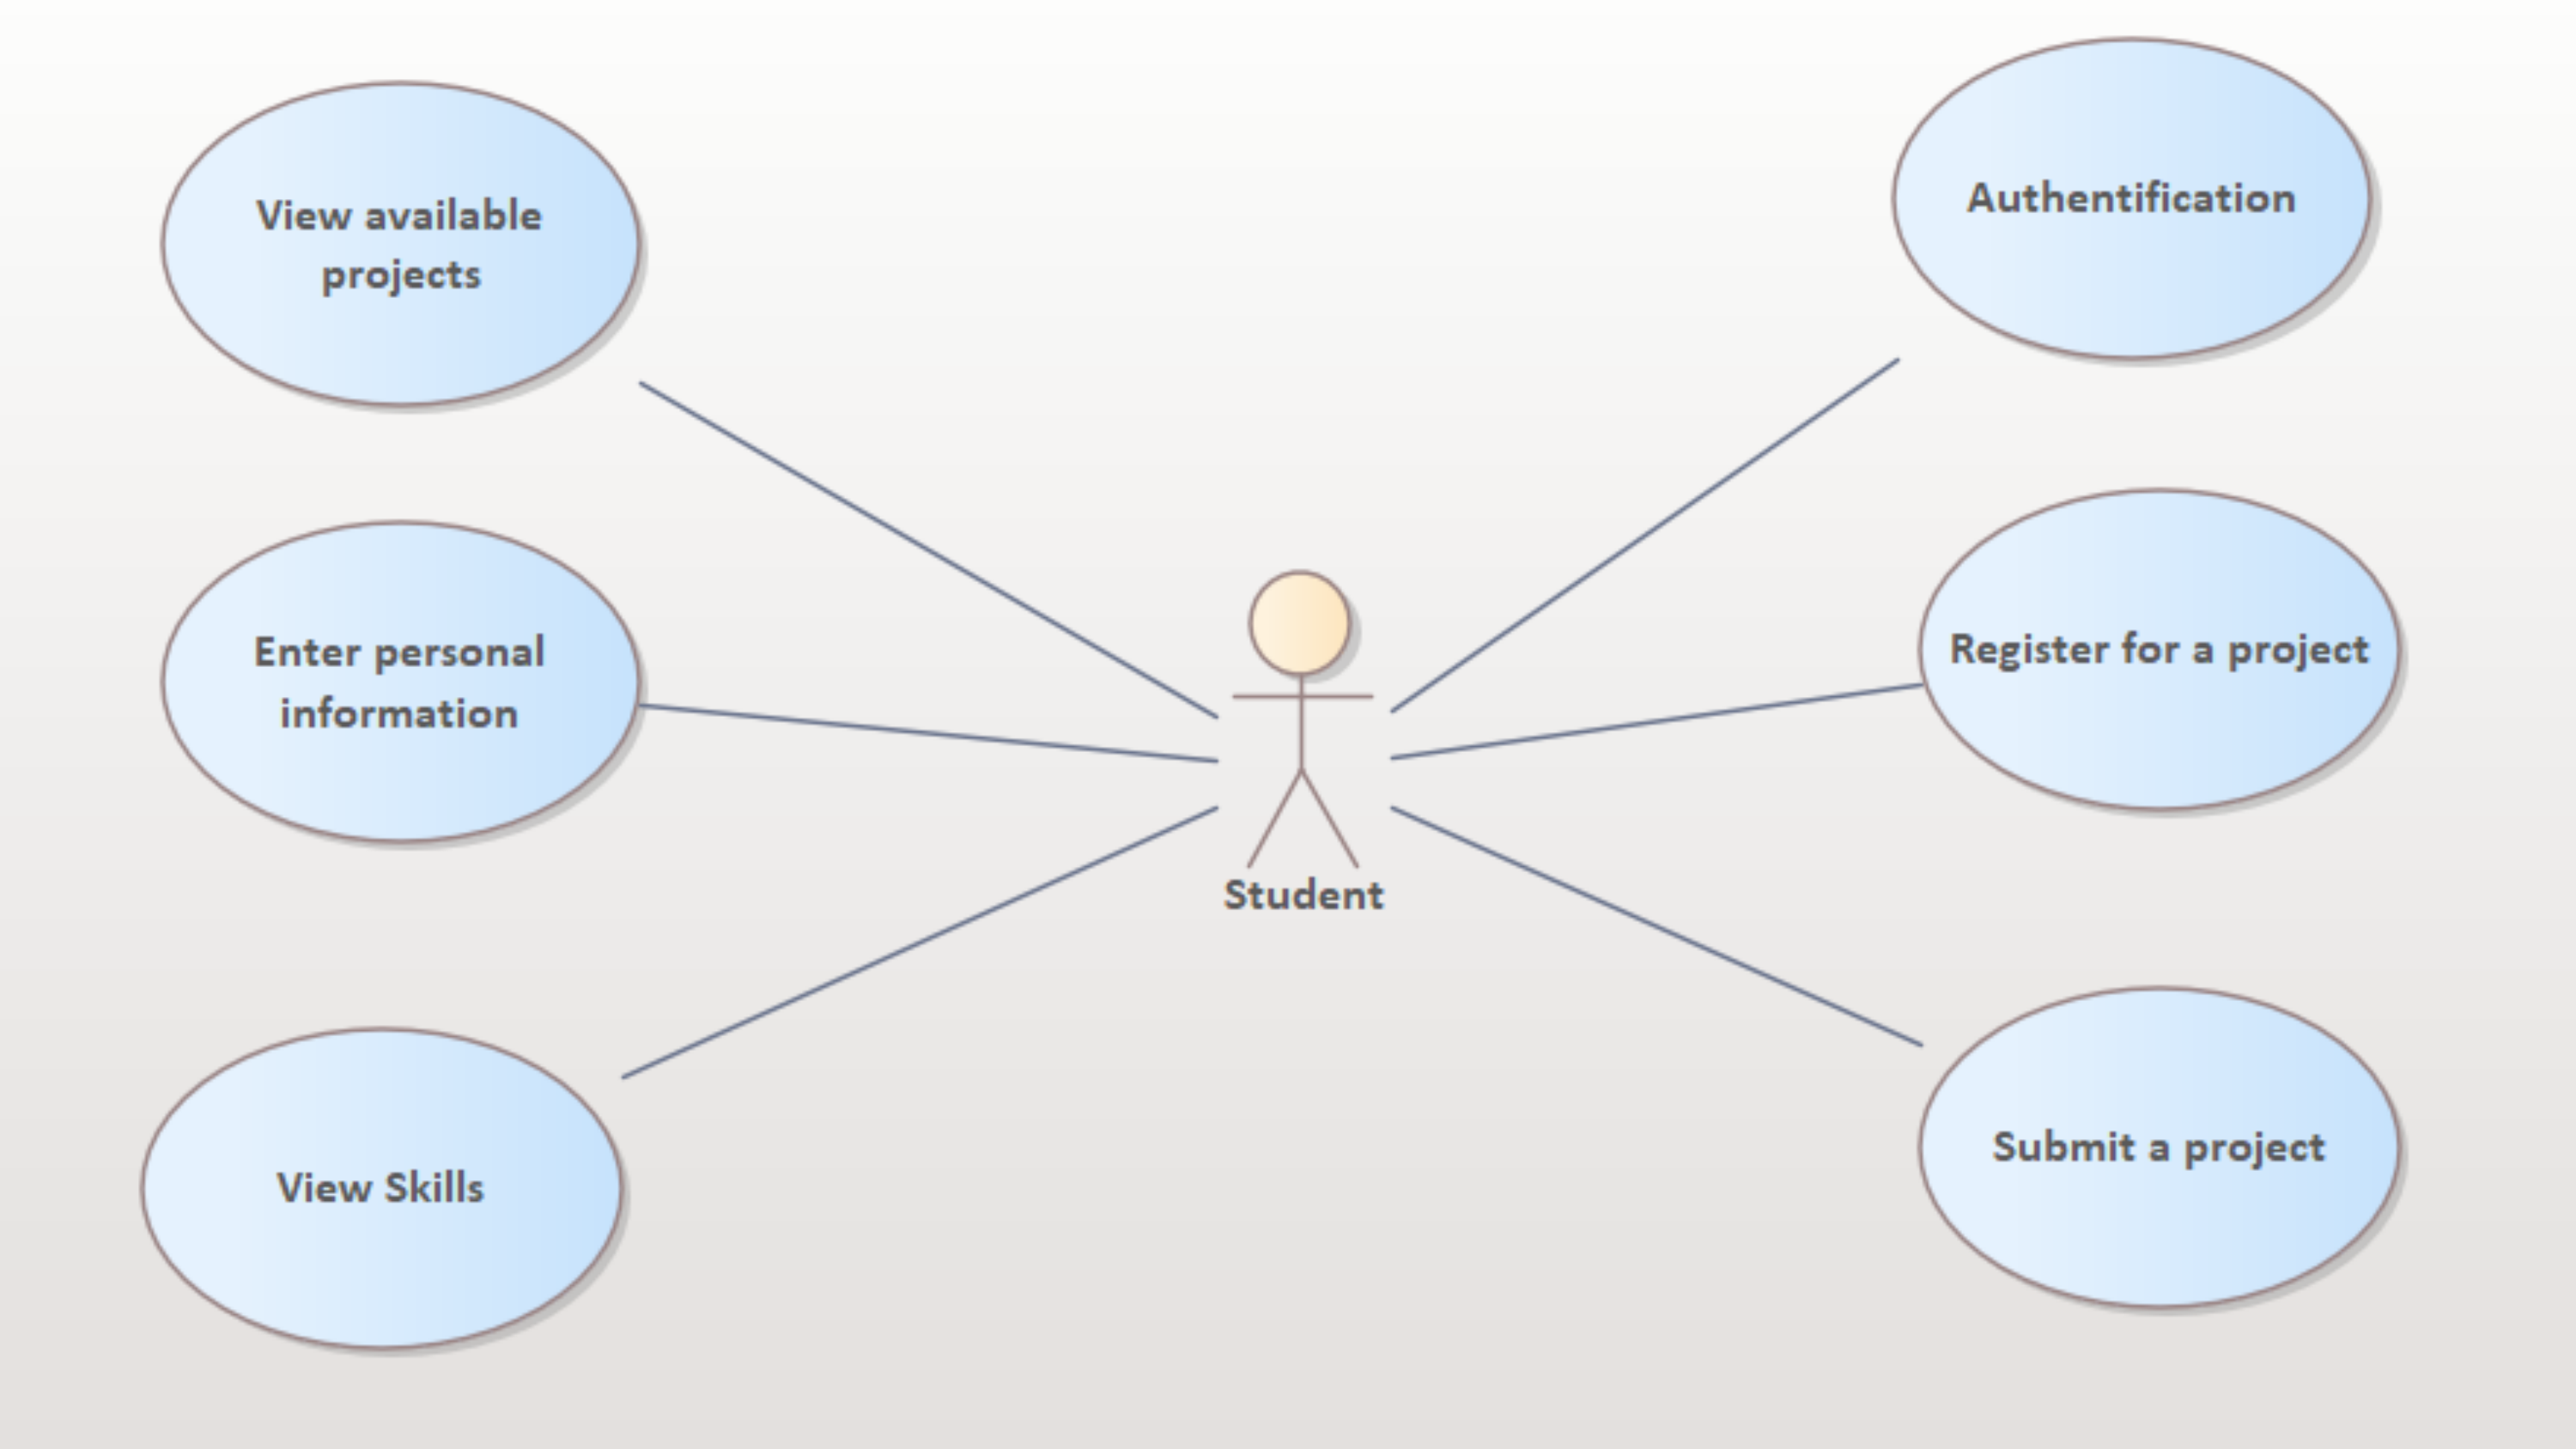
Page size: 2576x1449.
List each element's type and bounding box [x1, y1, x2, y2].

text_box [0, 0, 2576, 1449]
